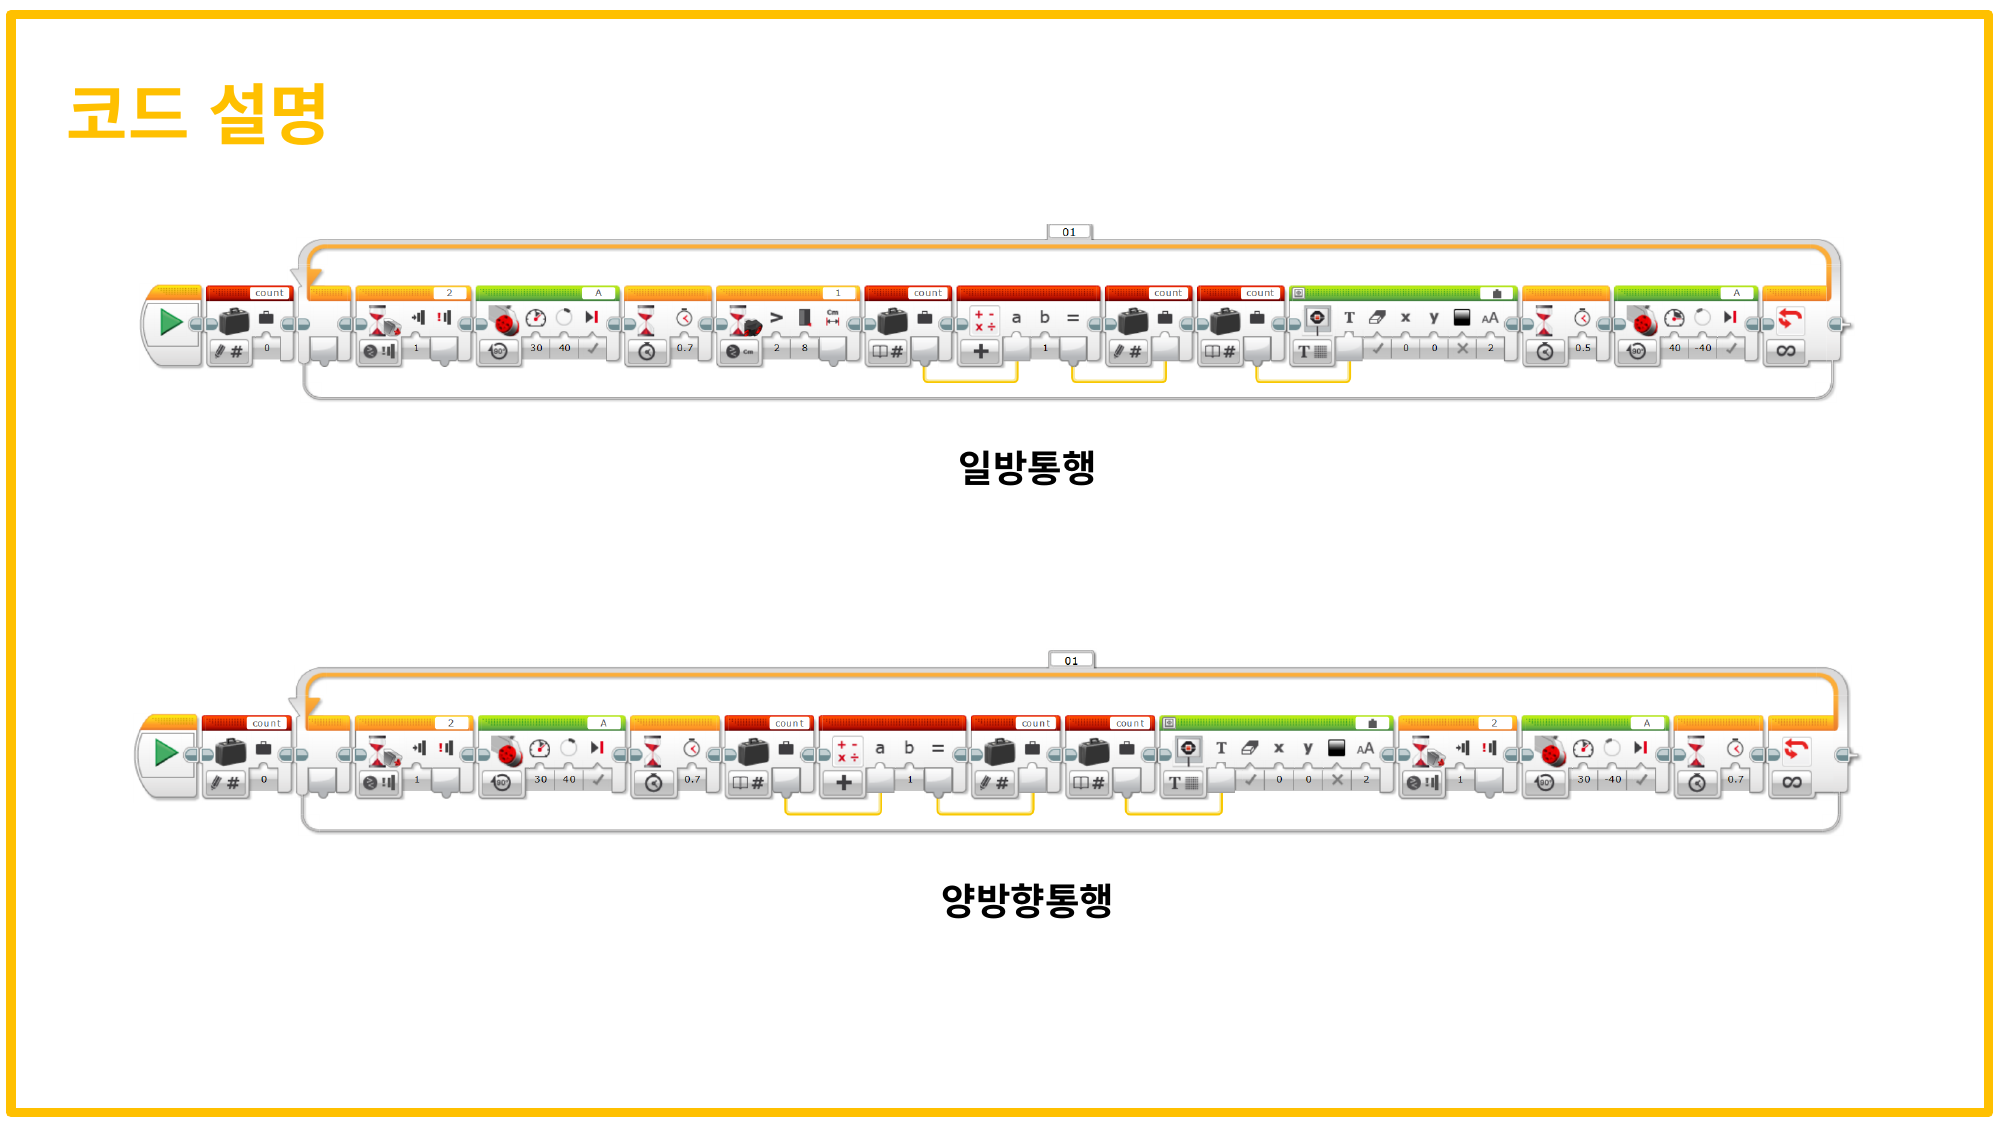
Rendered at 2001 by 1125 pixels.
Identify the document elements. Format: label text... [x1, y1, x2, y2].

text_box 일방통행 [944, 437, 1112, 498]
text_box [10, 14, 1989, 1113]
picture [121, 640, 1878, 856]
picture [121, 224, 1878, 416]
text_box 양방향통행 [926, 870, 1130, 931]
text_box 코드 설명 [51, 25, 347, 161]
